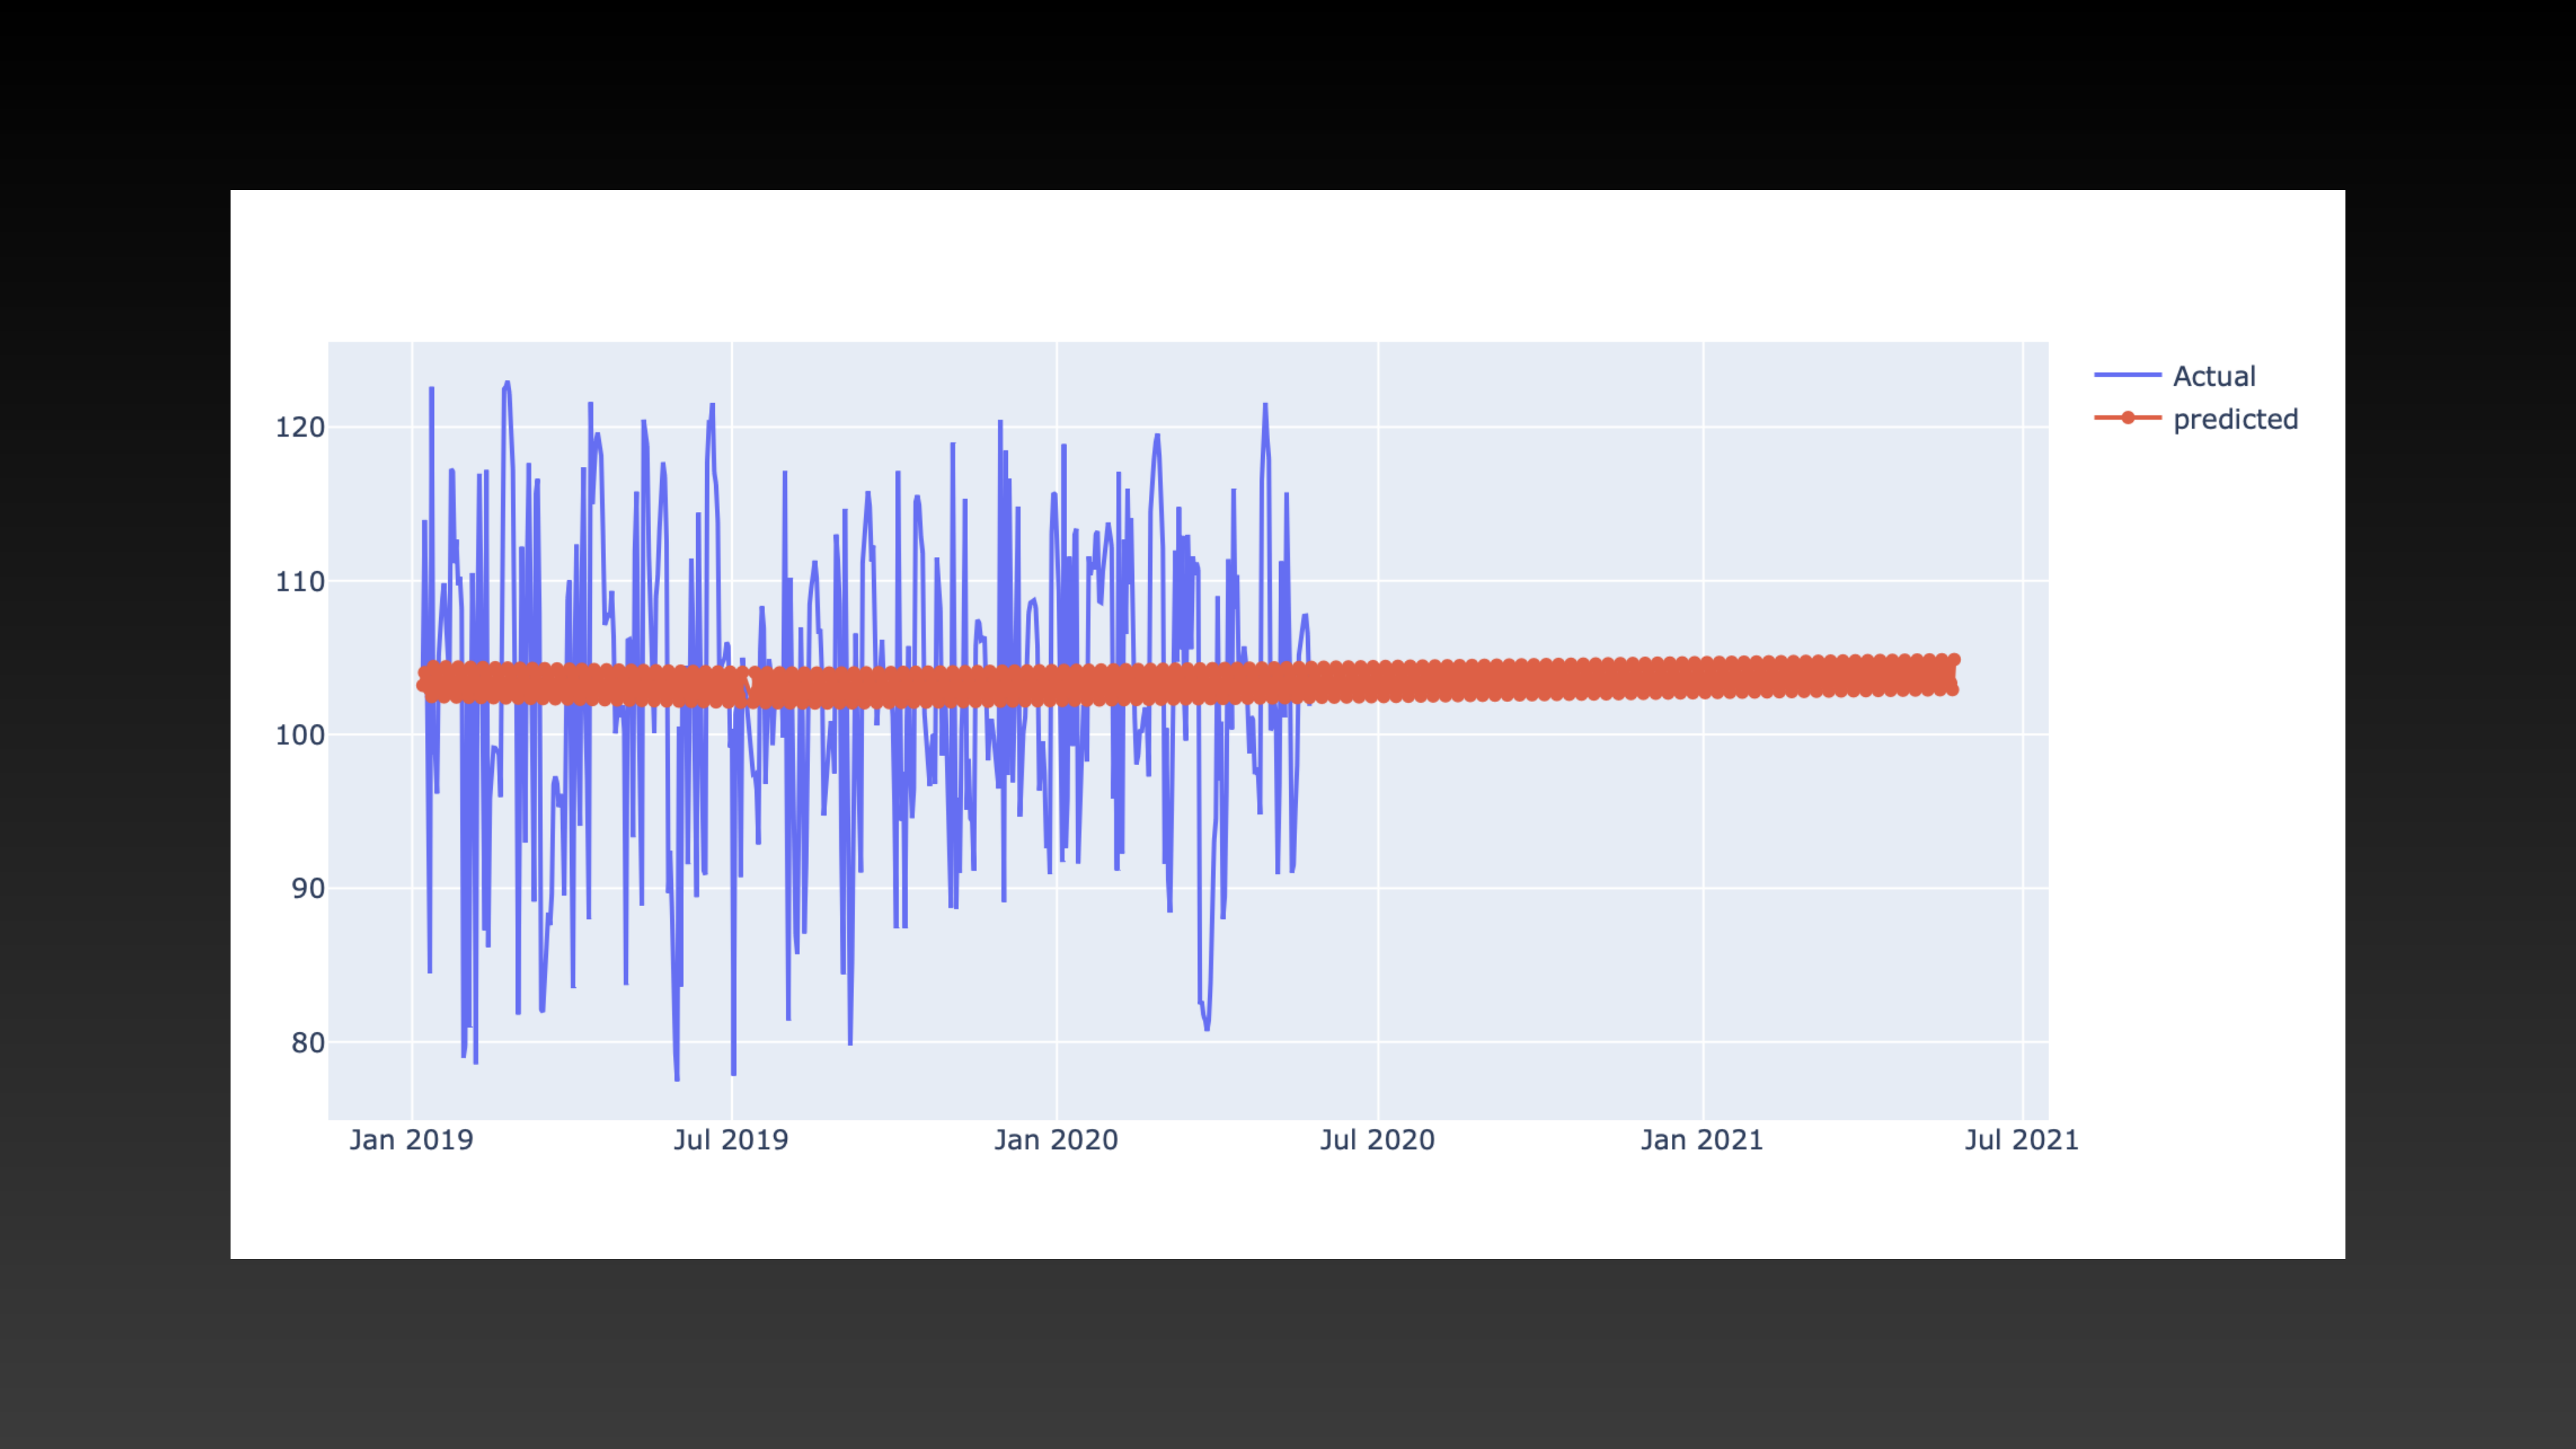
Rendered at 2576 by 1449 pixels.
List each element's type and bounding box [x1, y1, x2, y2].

picture [230, 190, 2345, 1259]
